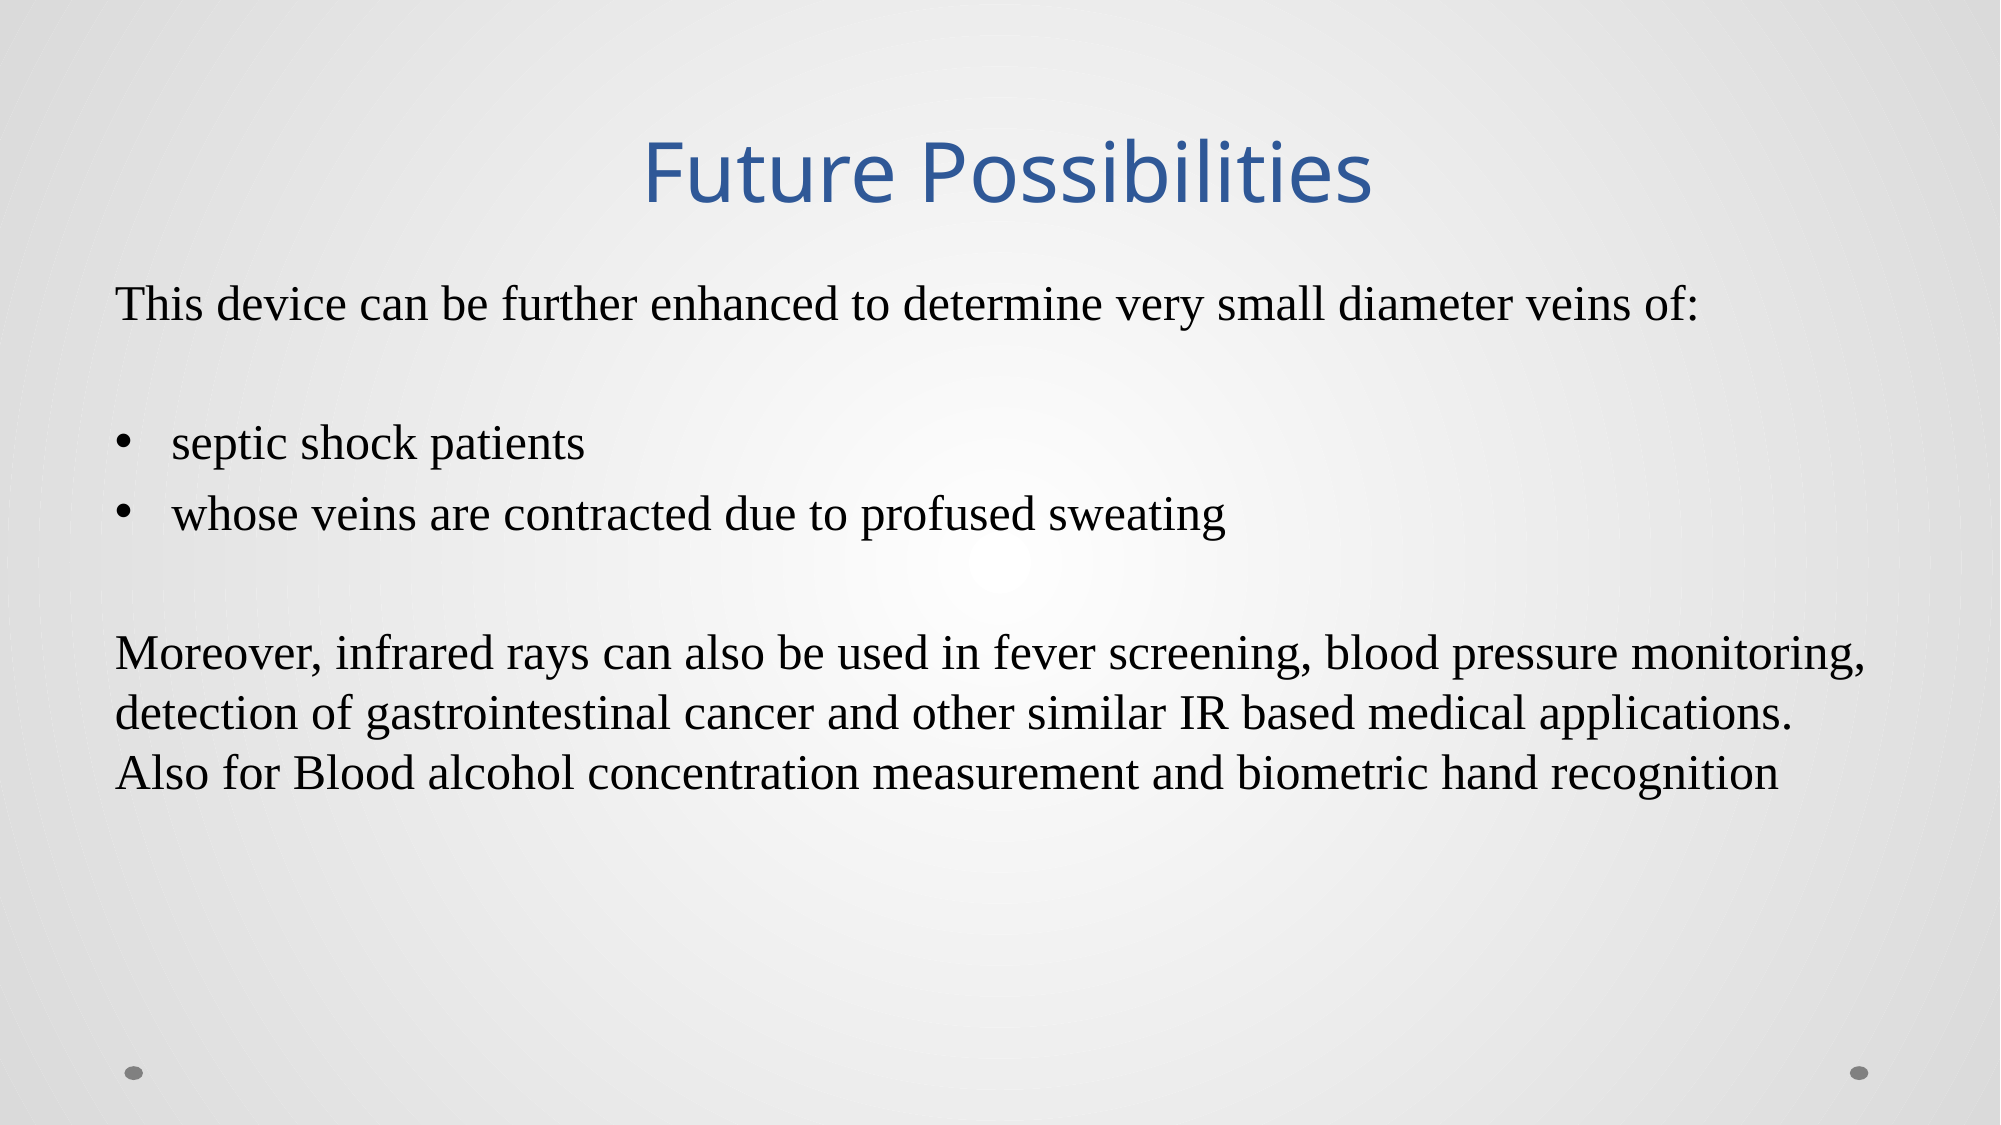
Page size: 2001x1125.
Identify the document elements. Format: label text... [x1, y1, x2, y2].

list This device can be further enhanced to determine very small diameter veins of: septic shock patients whose veins are contracted due to profused sweating Moreover, infrared rays can also be used in fever screening, blood pressure monitoring, detection of gastrointestinal cancer and other similar IR based medical applications. Also for Blood alcohol concentration measurement and biometric hand recognition [99, 262, 1900, 1005]
title Future Possibilities [108, 97, 1909, 227]
